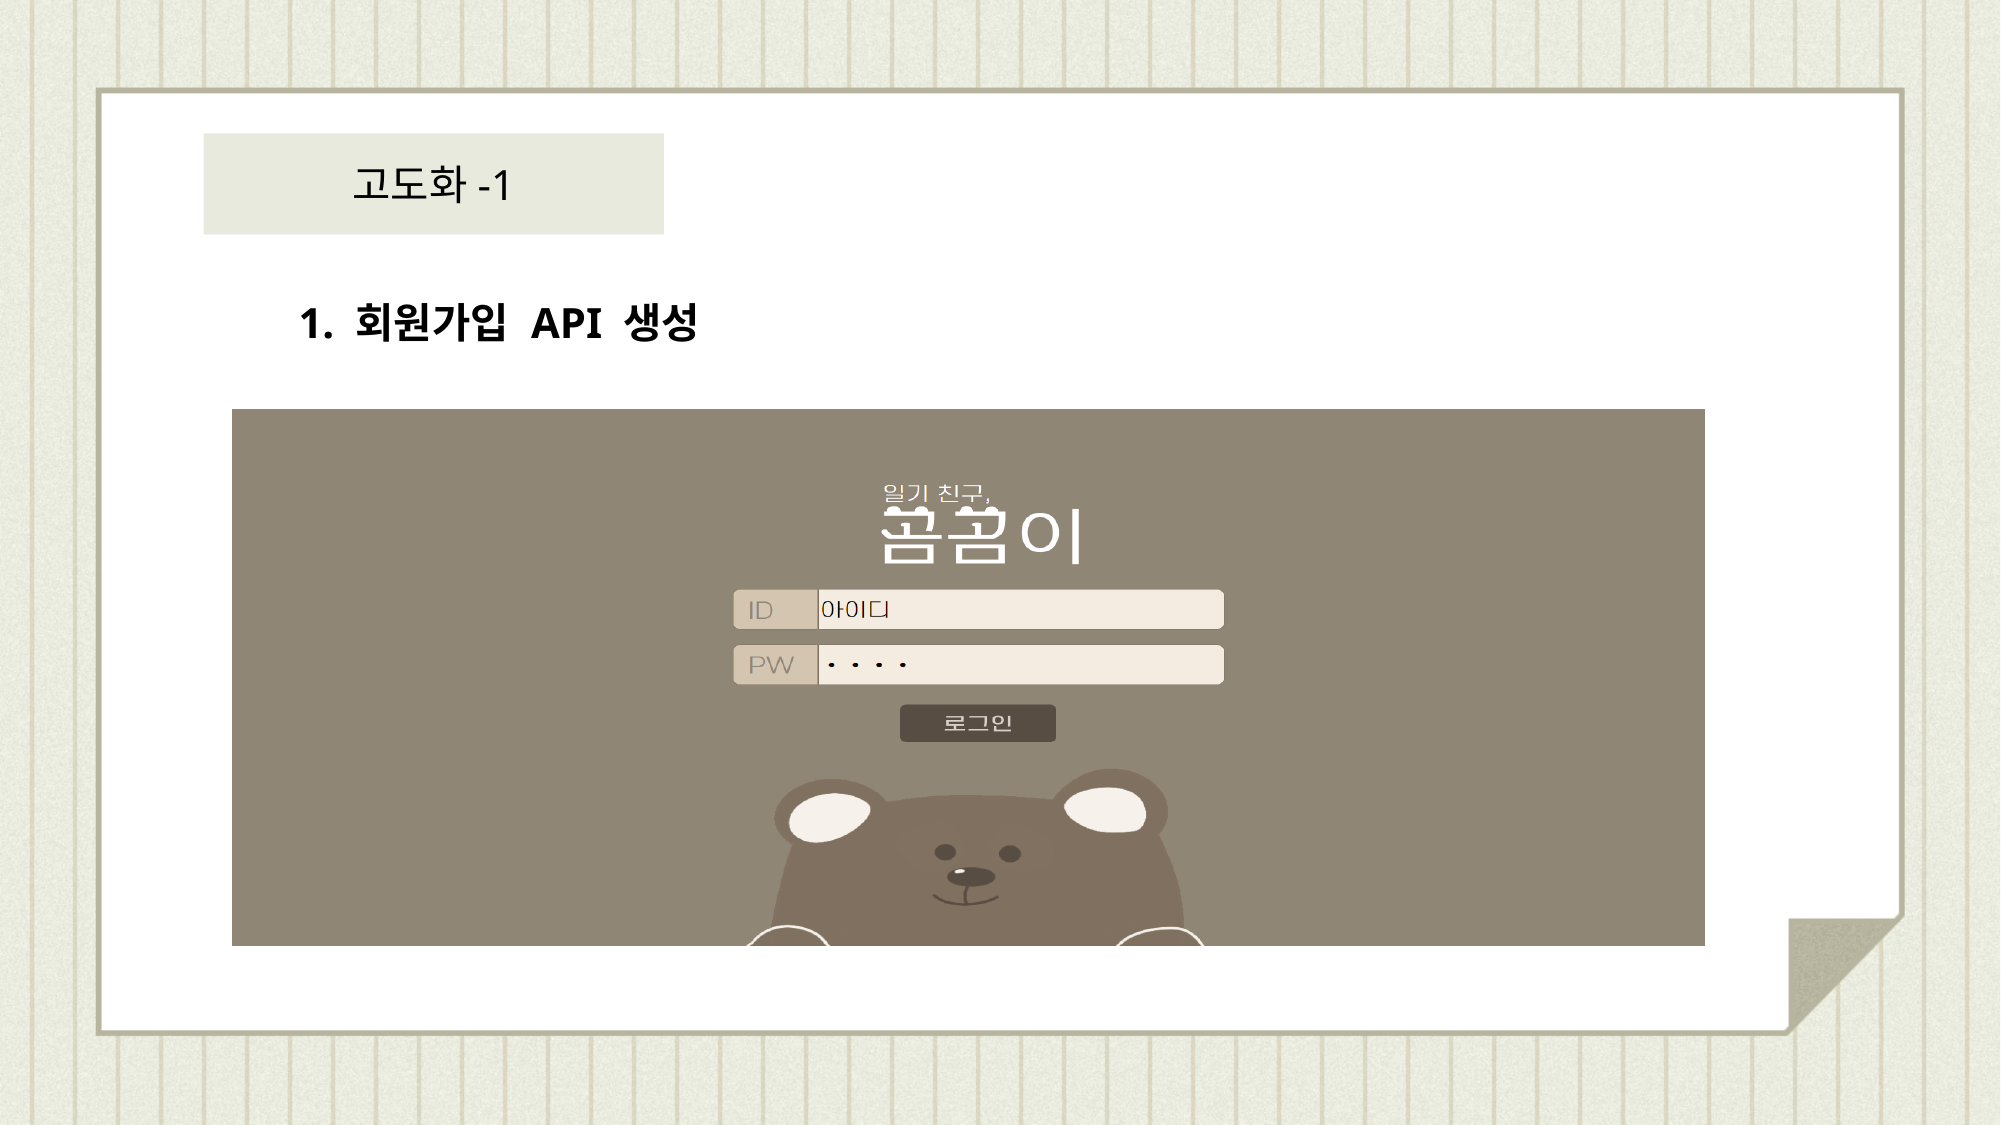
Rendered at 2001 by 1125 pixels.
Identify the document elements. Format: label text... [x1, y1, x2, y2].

picture [0, 0, 2001, 1125]
text_box 고도화-1 [203, 132, 665, 235]
text_box 1. 회원가입 API 생성 [283, 289, 1428, 355]
